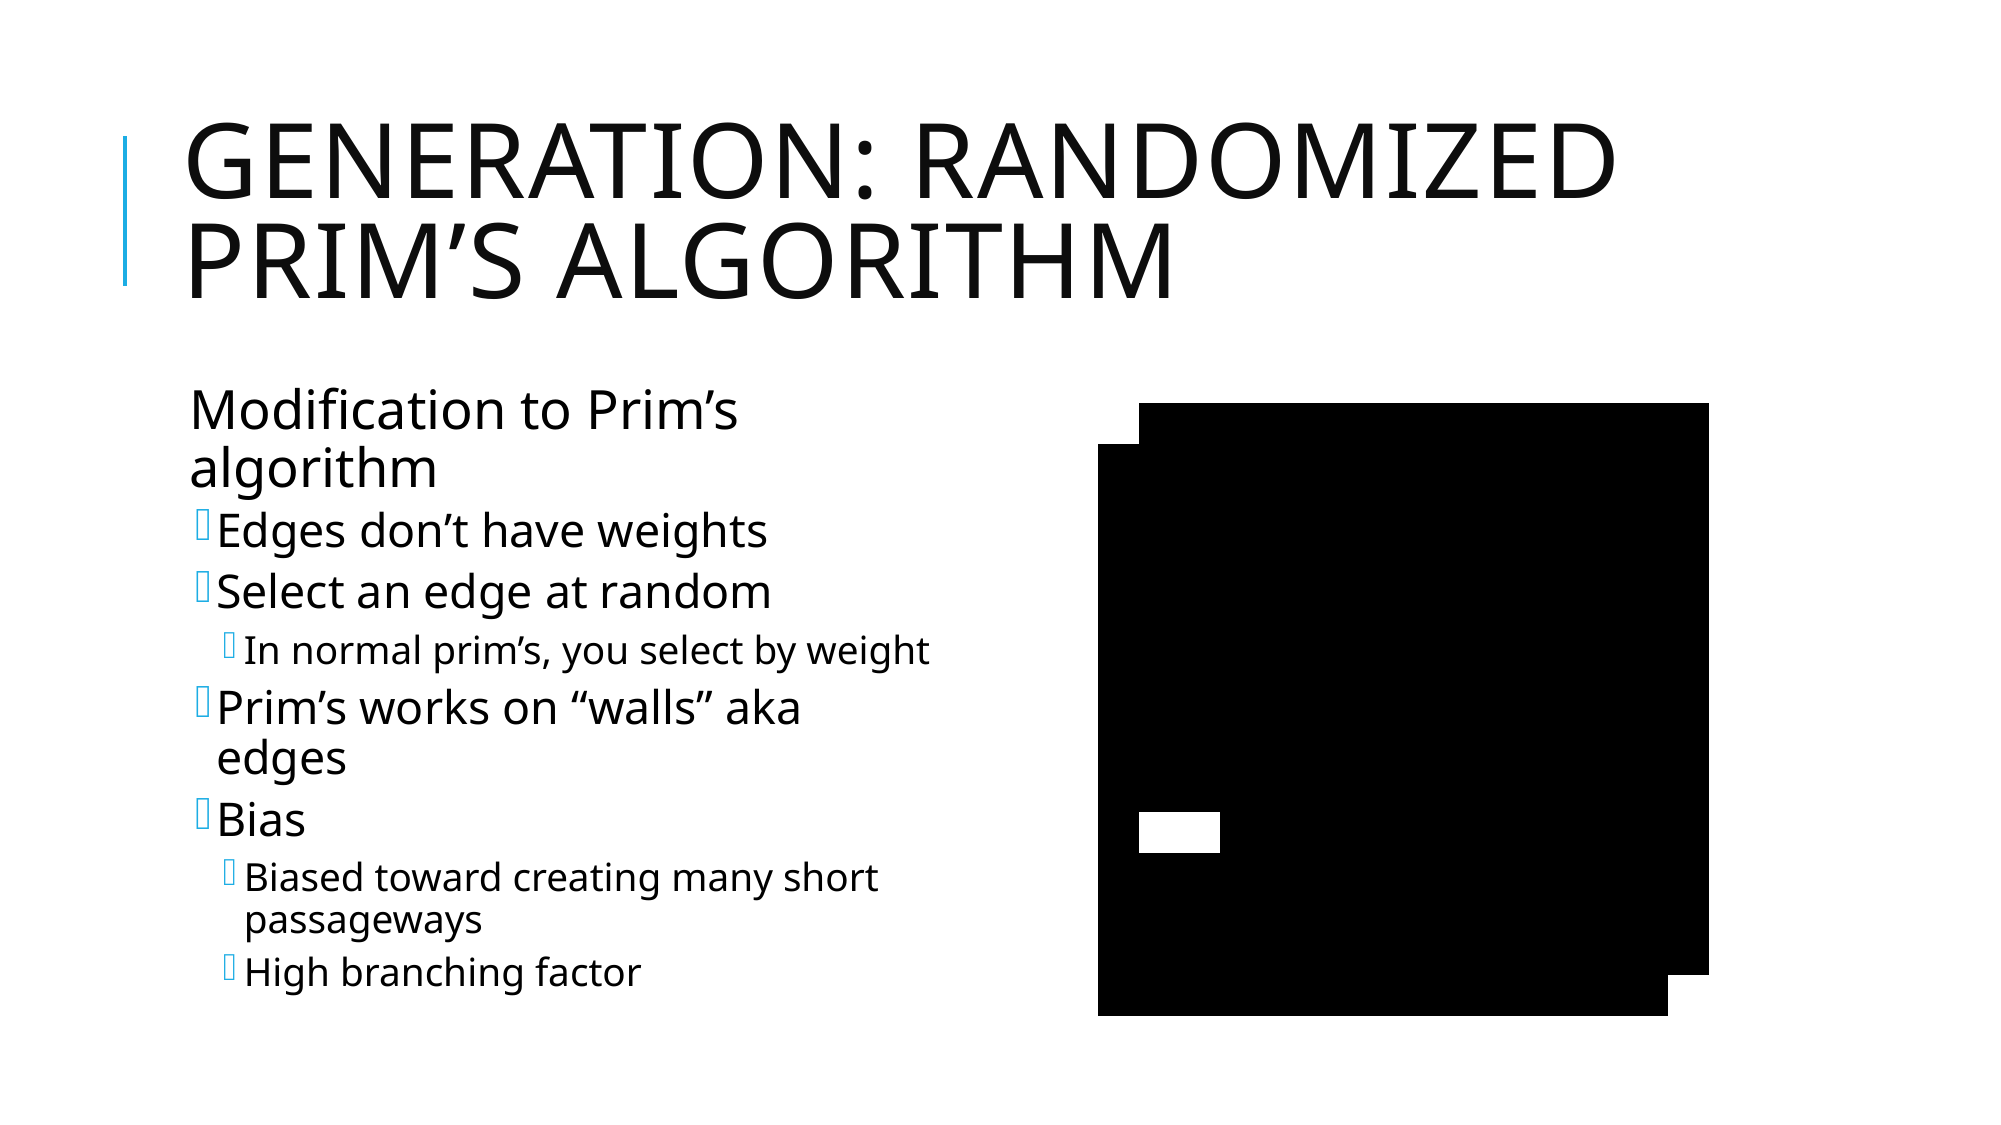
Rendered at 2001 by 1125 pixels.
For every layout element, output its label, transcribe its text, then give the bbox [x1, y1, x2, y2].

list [805, 267, 1971, 1036]
list Modification to Prim’s algorithm Edges don’t have weights Select an edge at random In normal prim’s, you select by weight Prim’s works on “walls” aka edges Bias Biased toward creating many short passageways High branching factor [168, 375, 800, 1035]
title Generation: Randomized Prim’s Algorithm [168, 96, 1763, 342]
